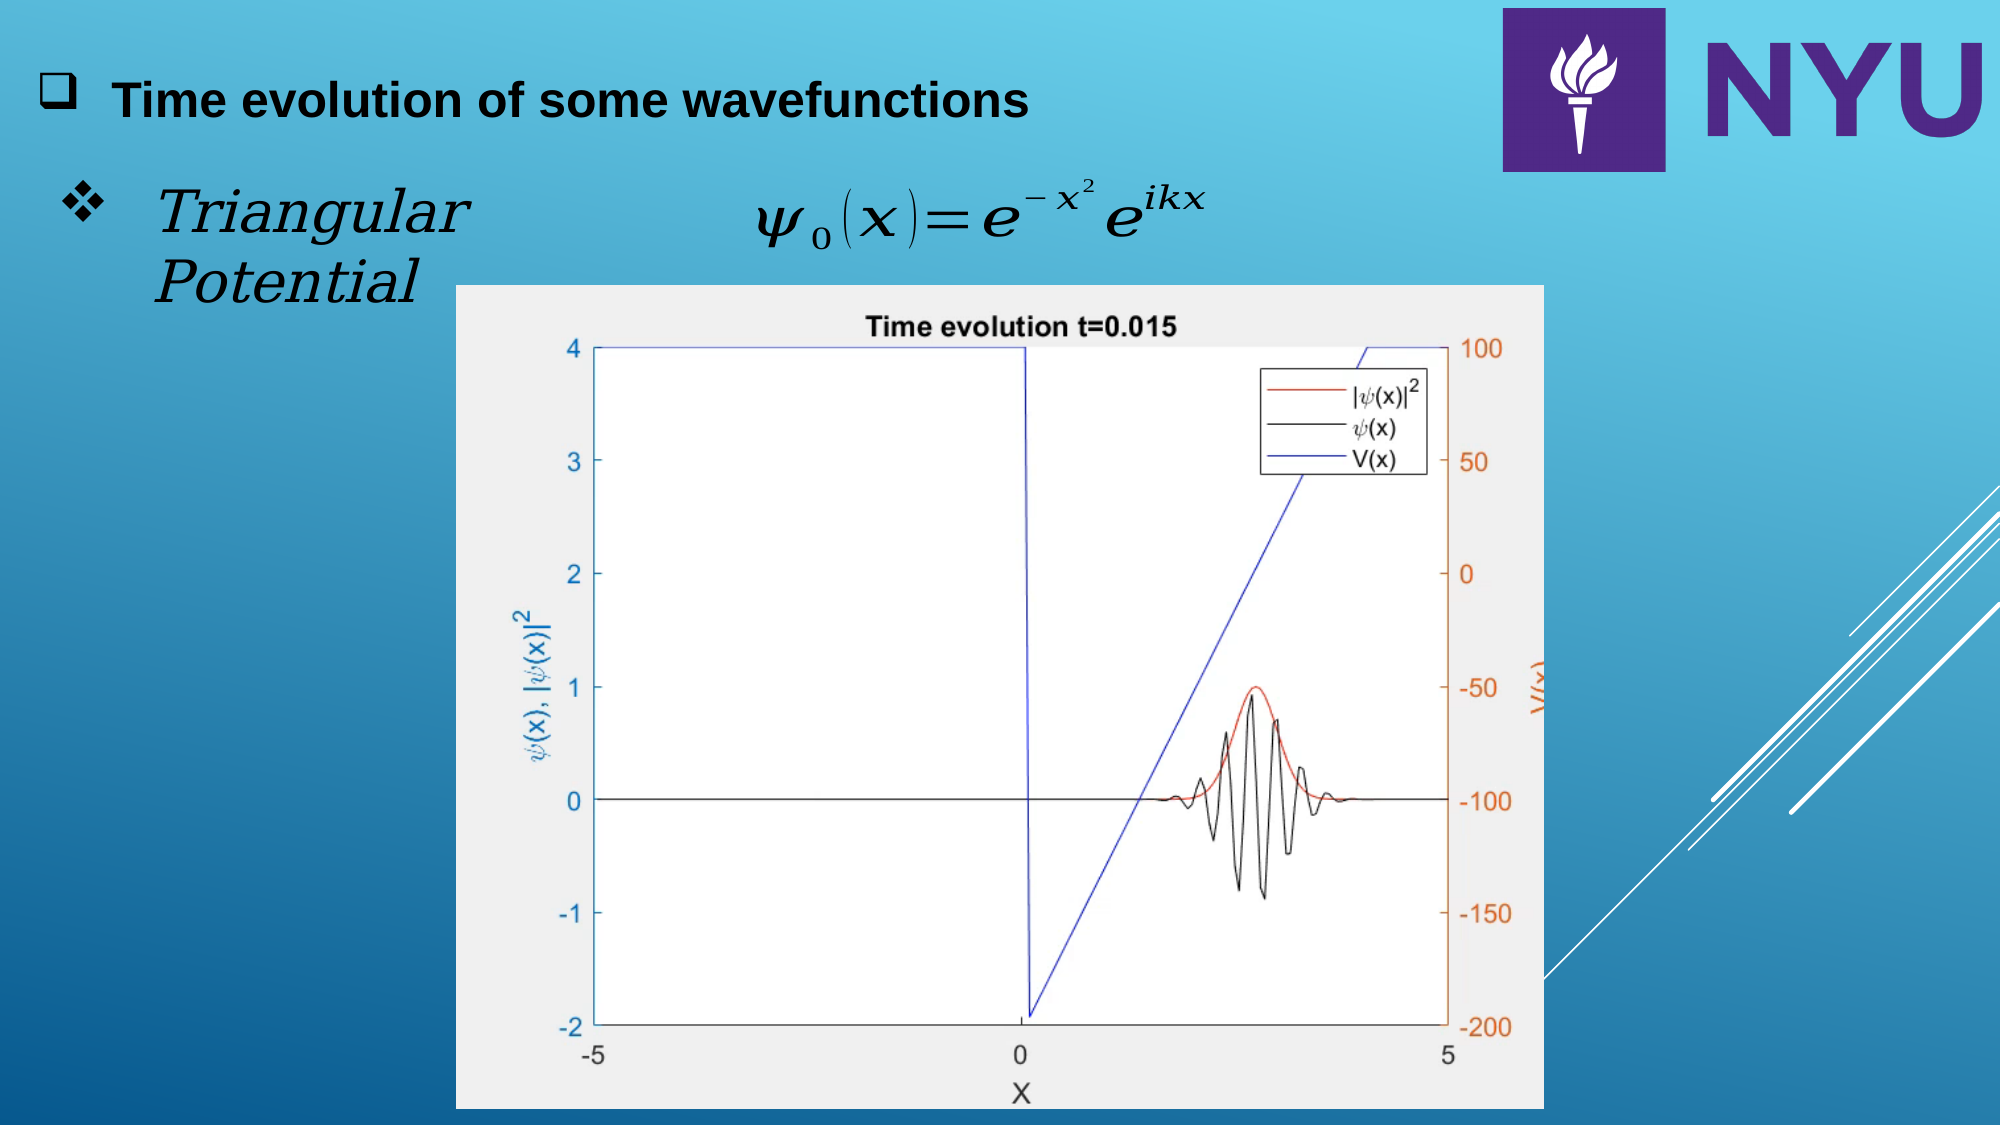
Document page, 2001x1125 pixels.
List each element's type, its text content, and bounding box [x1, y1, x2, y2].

text_box Time evolution of some wavefunctions [21, 0, 1046, 135]
text_box Triangular Potential [42, 166, 673, 322]
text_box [455, 284, 1545, 1110]
picture [1502, 8, 1983, 172]
